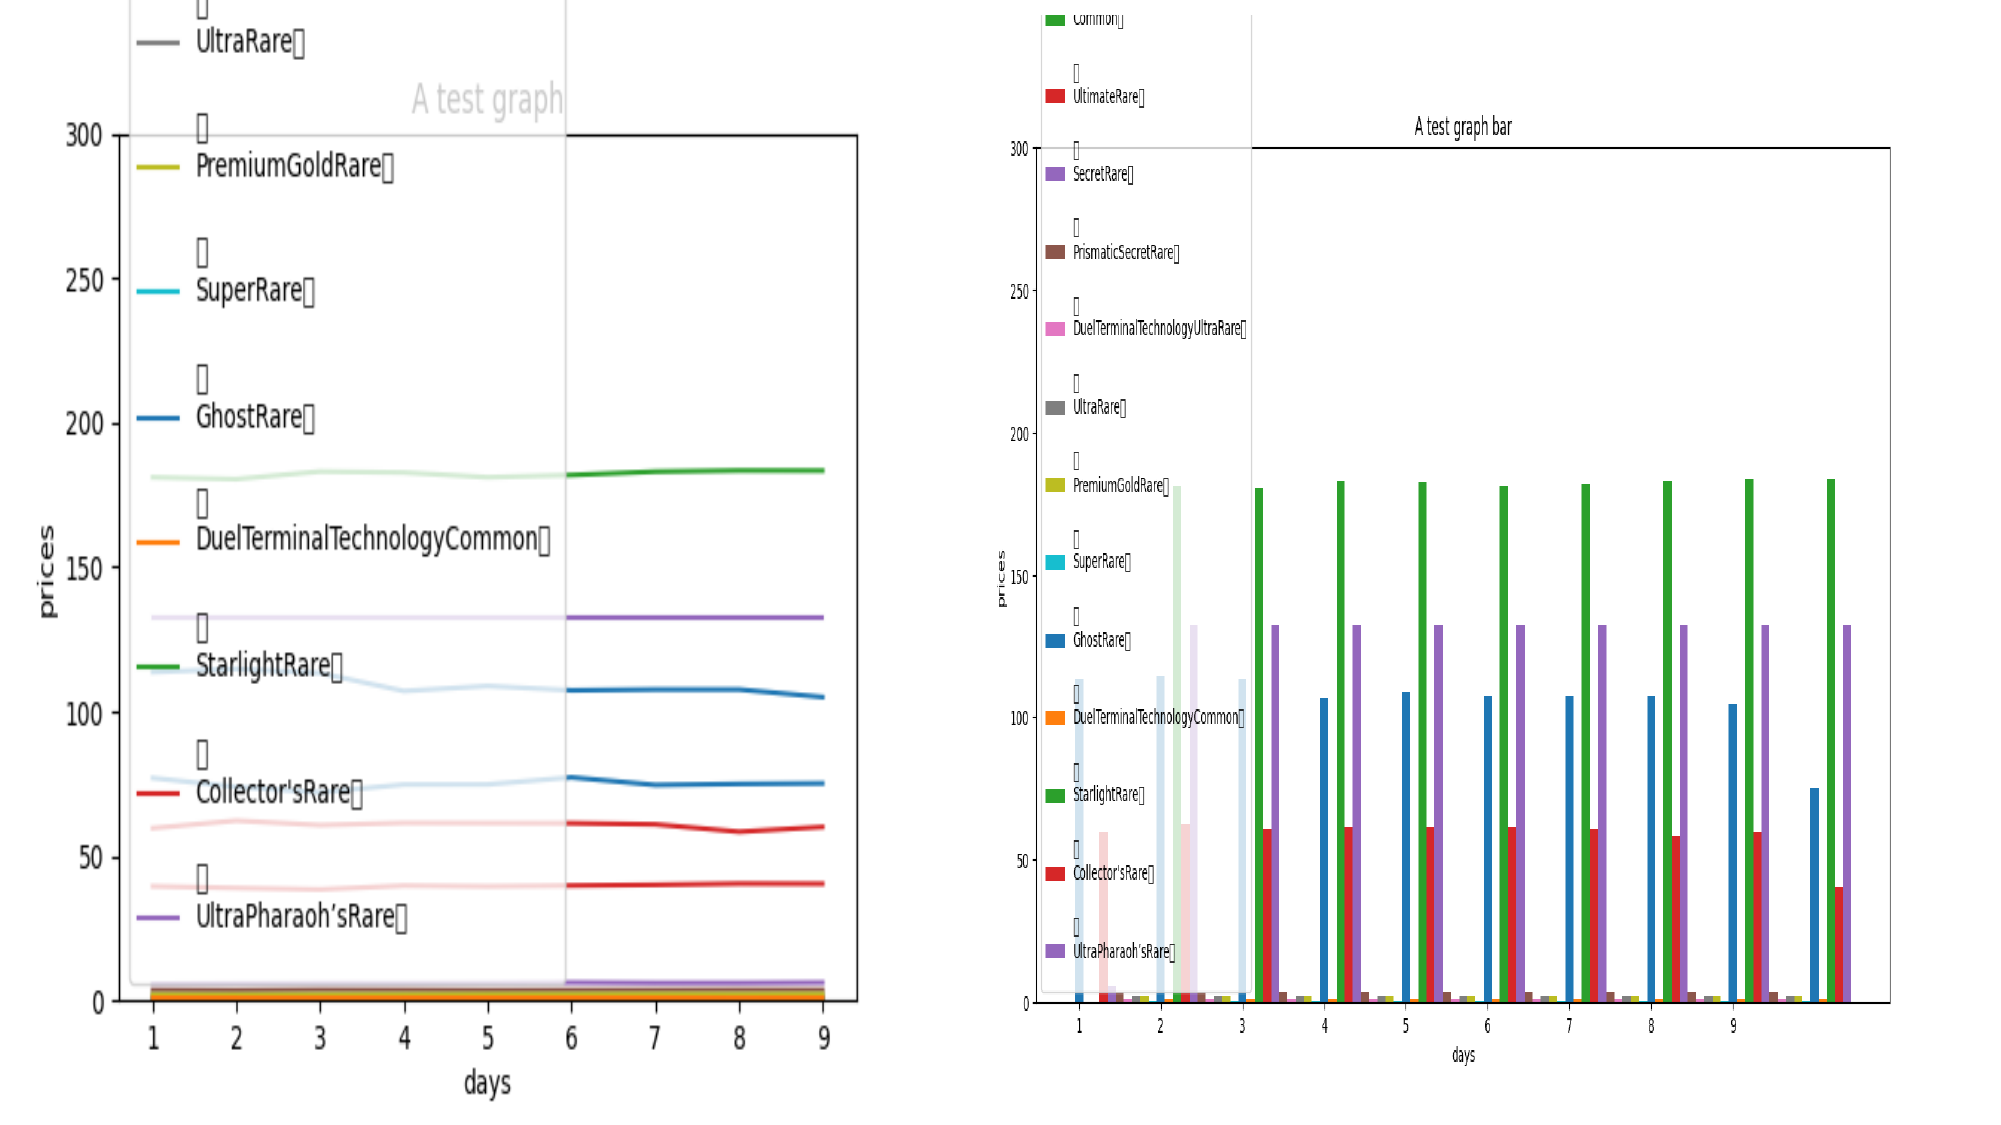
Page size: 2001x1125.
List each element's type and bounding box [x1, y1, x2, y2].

list [0, 0, 952, 1125]
picture [898, 15, 2000, 1125]
